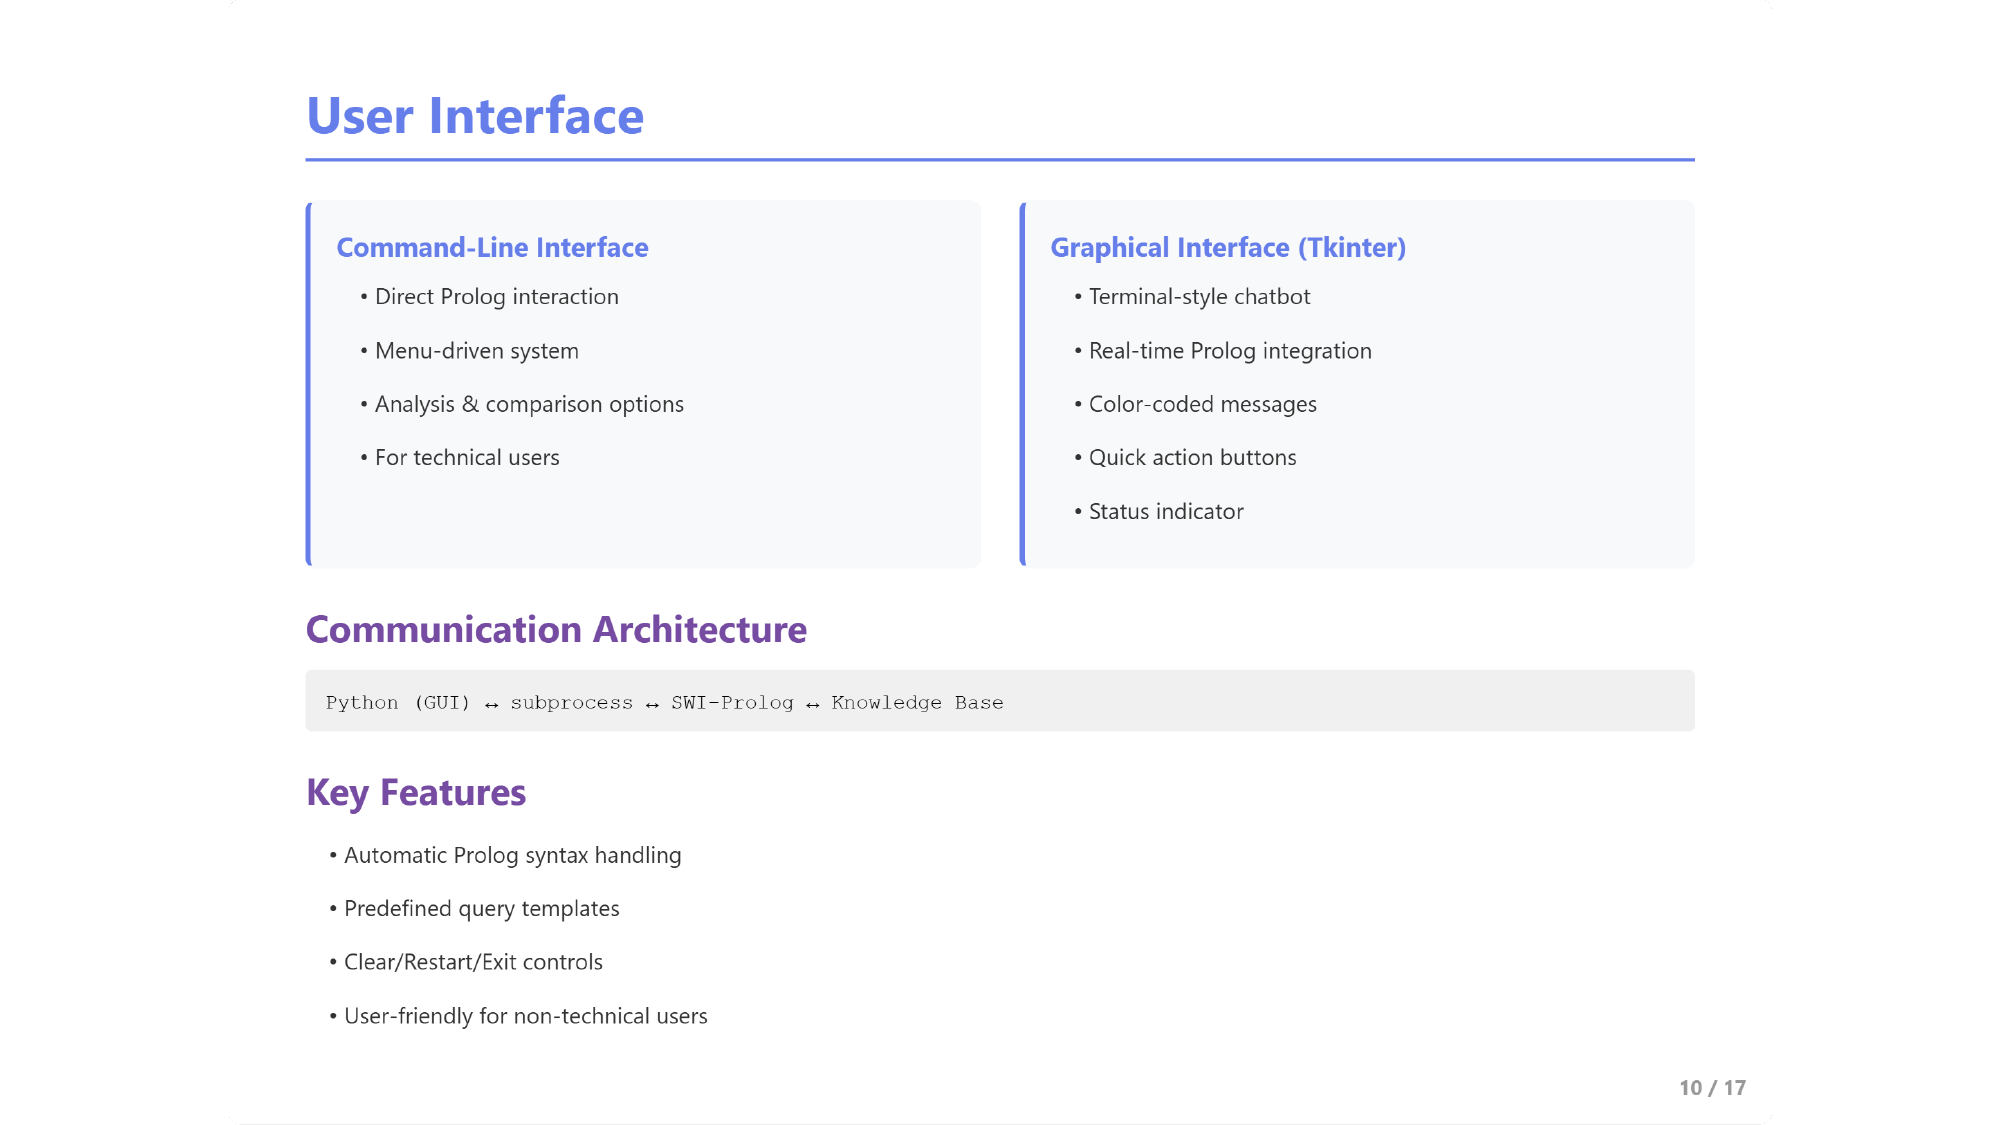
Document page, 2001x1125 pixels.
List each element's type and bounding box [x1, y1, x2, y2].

picture [228, 0, 1772, 1125]
